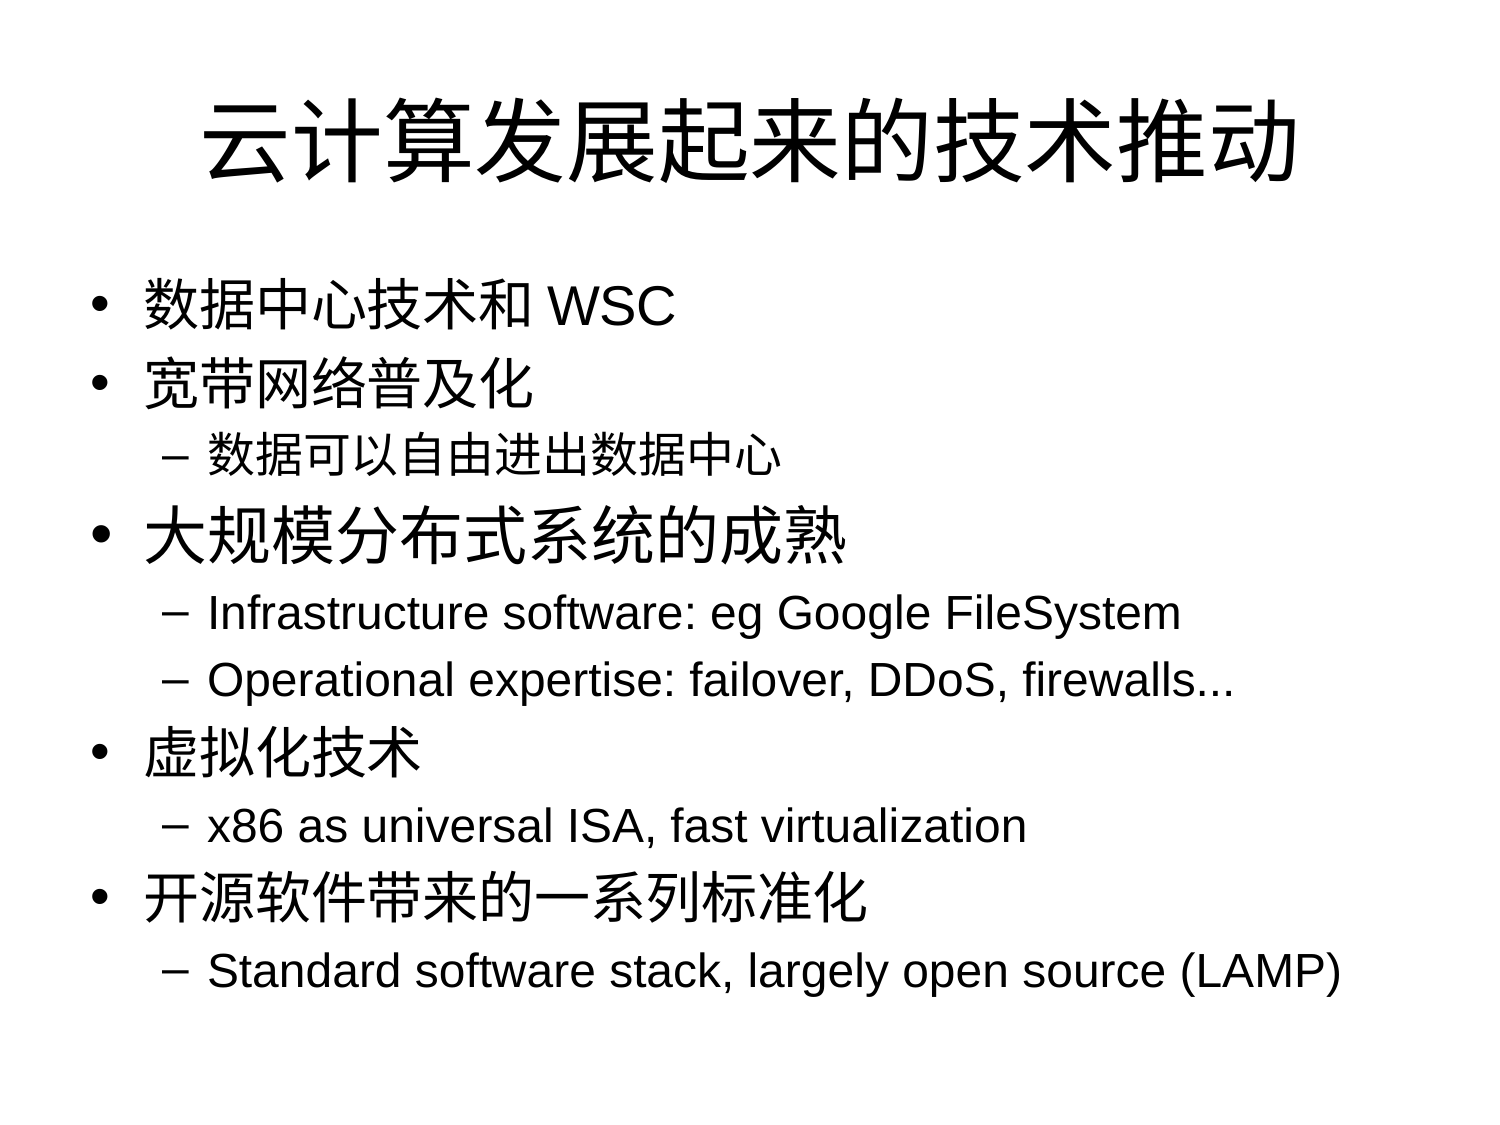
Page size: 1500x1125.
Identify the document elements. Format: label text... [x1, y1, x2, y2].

title 云计算发展起来的技术推动 [75, 45, 1425, 233]
list 数据中心技术和WSC 宽带网络普及化 数据可以自由进出数据中心 大规模分布式系统的成熟 Infrastructure software: eg Google FileSystem Operational expertise: failover, DDoS, firewalls... 虚拟化技术 x86 as universal ISA, fast virtualization 开源软件带来的一系列标准化 Standard software stack, largely open source (LAMP) [75, 262, 1425, 1005]
